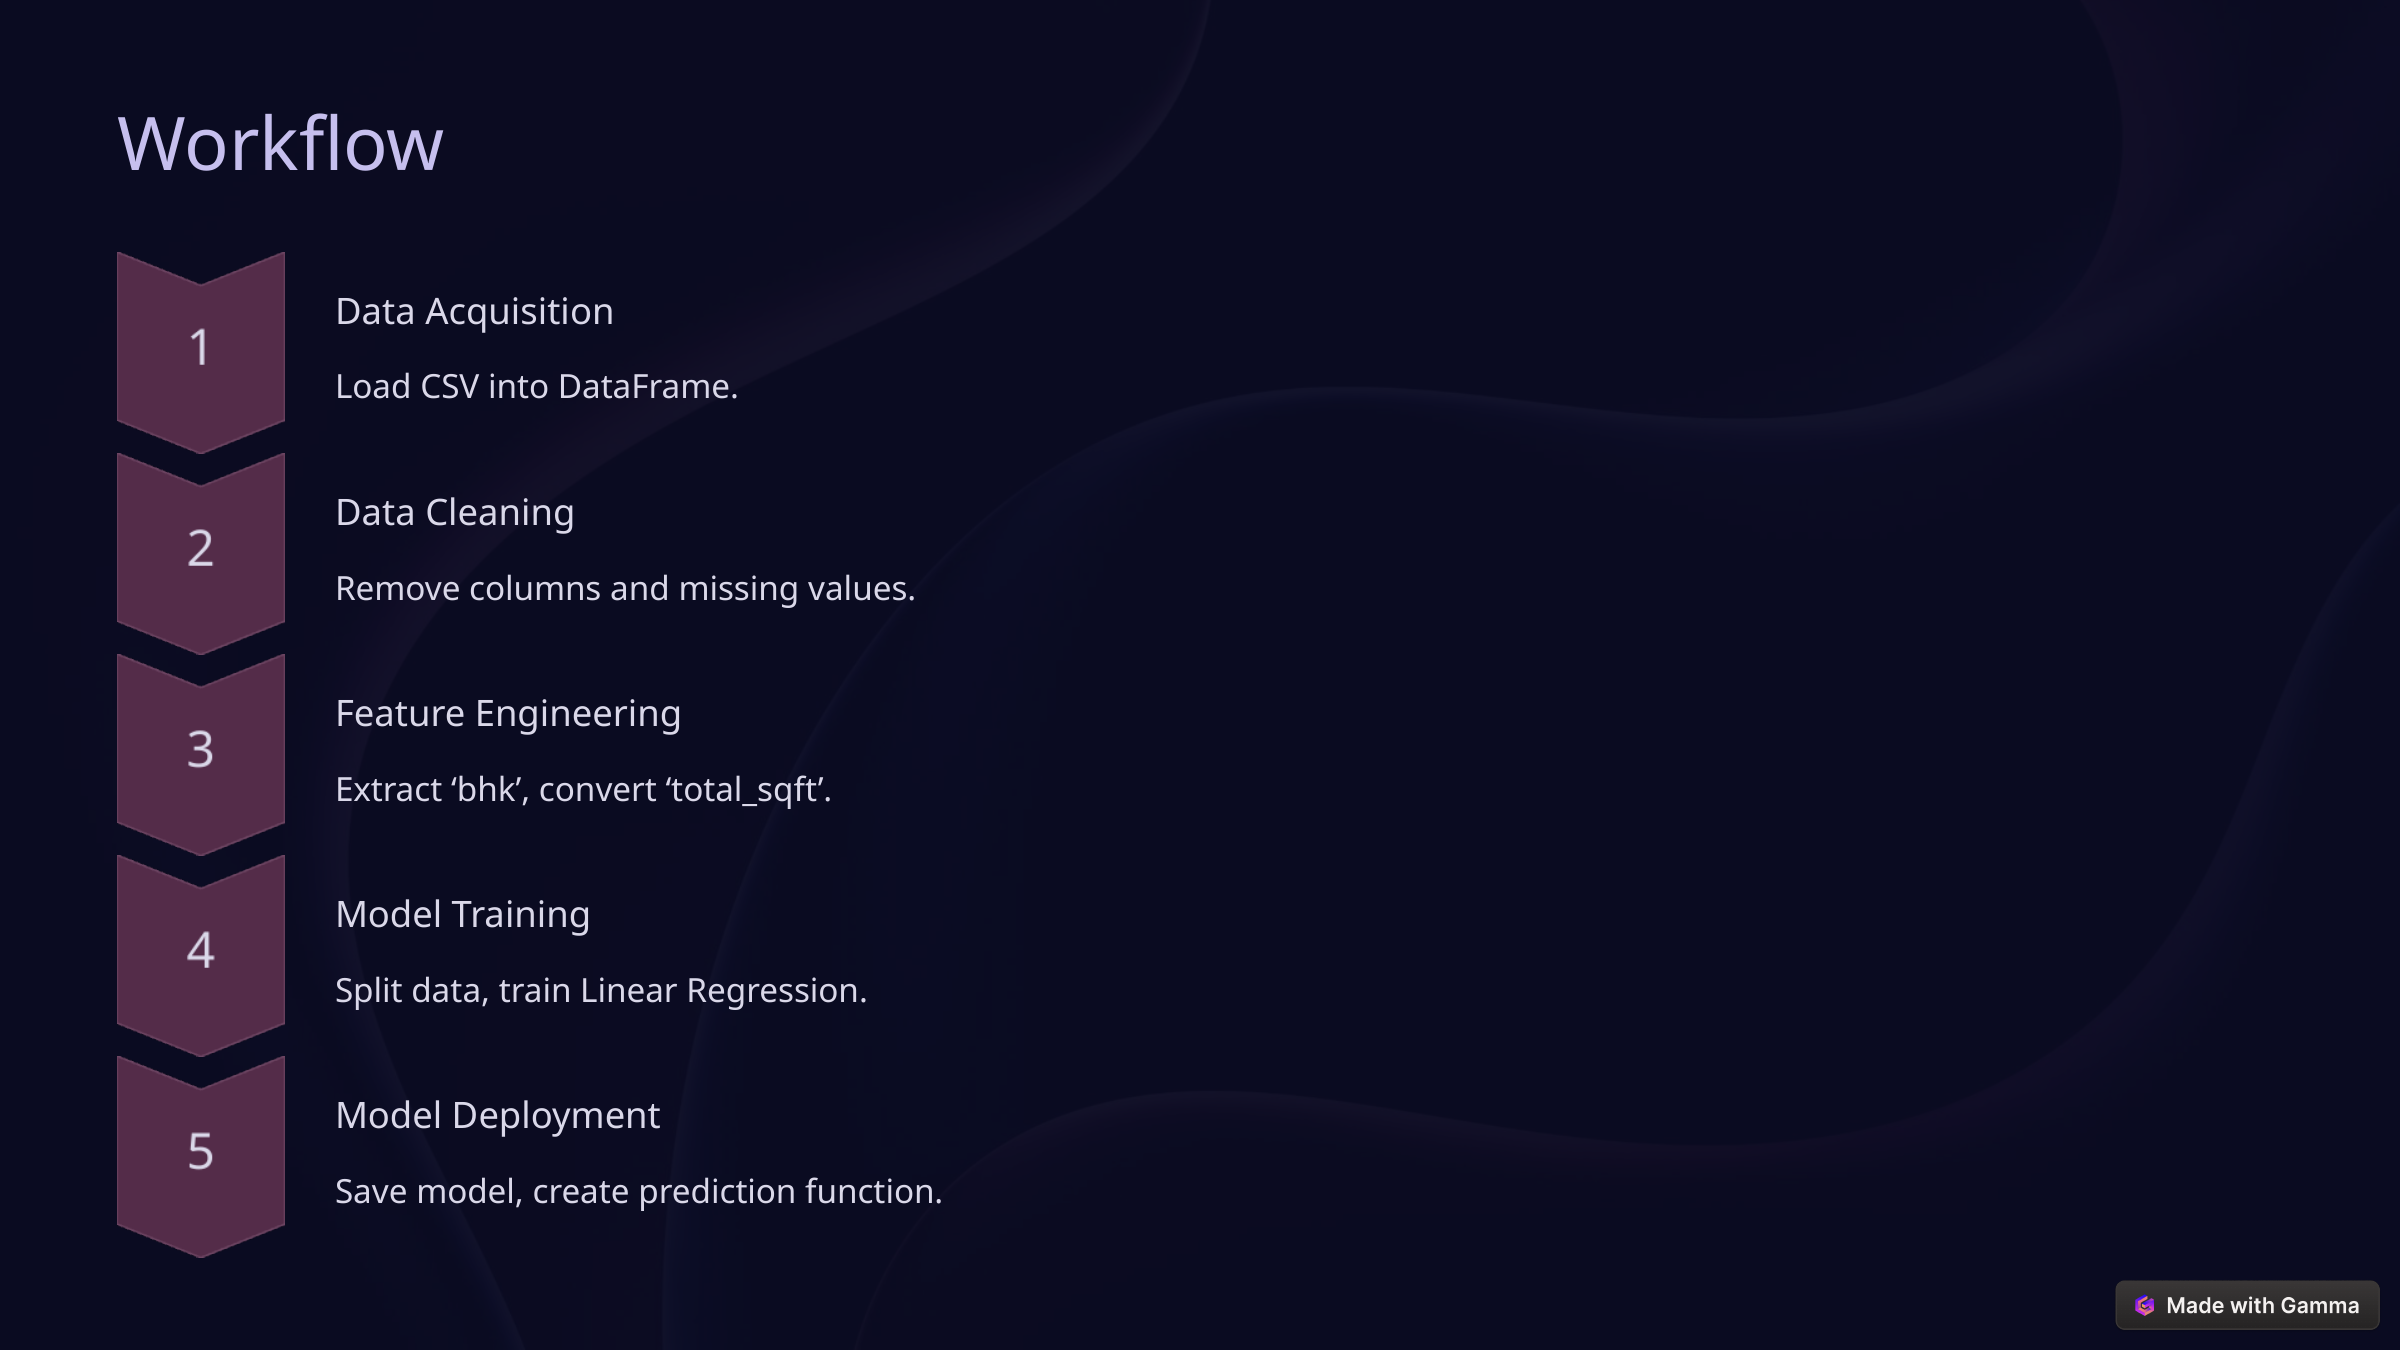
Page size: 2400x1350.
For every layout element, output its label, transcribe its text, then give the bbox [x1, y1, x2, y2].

text_box Load CSV into DataFrame. [335, 352, 2283, 407]
text_box Feature Engineering [335, 687, 708, 735]
text_box Data Acquisition [335, 285, 708, 333]
text_box Model Training [335, 889, 708, 936]
picture [2106, 1271, 2389, 1339]
text_box Split data, train Linear Regression. [335, 955, 2283, 1010]
text_box Data Cleaning [335, 486, 708, 534]
text_box Save model, create prediction function. [335, 1156, 2283, 1211]
text_box Model Deployment [335, 1090, 708, 1137]
picture [117, 252, 285, 1258]
text_box Remove columns and missing values. [335, 553, 2283, 608]
text_box Workflow [117, 92, 862, 186]
text_box Extract ‘bhk’, convert ‘total_sqft’. [335, 754, 2283, 809]
